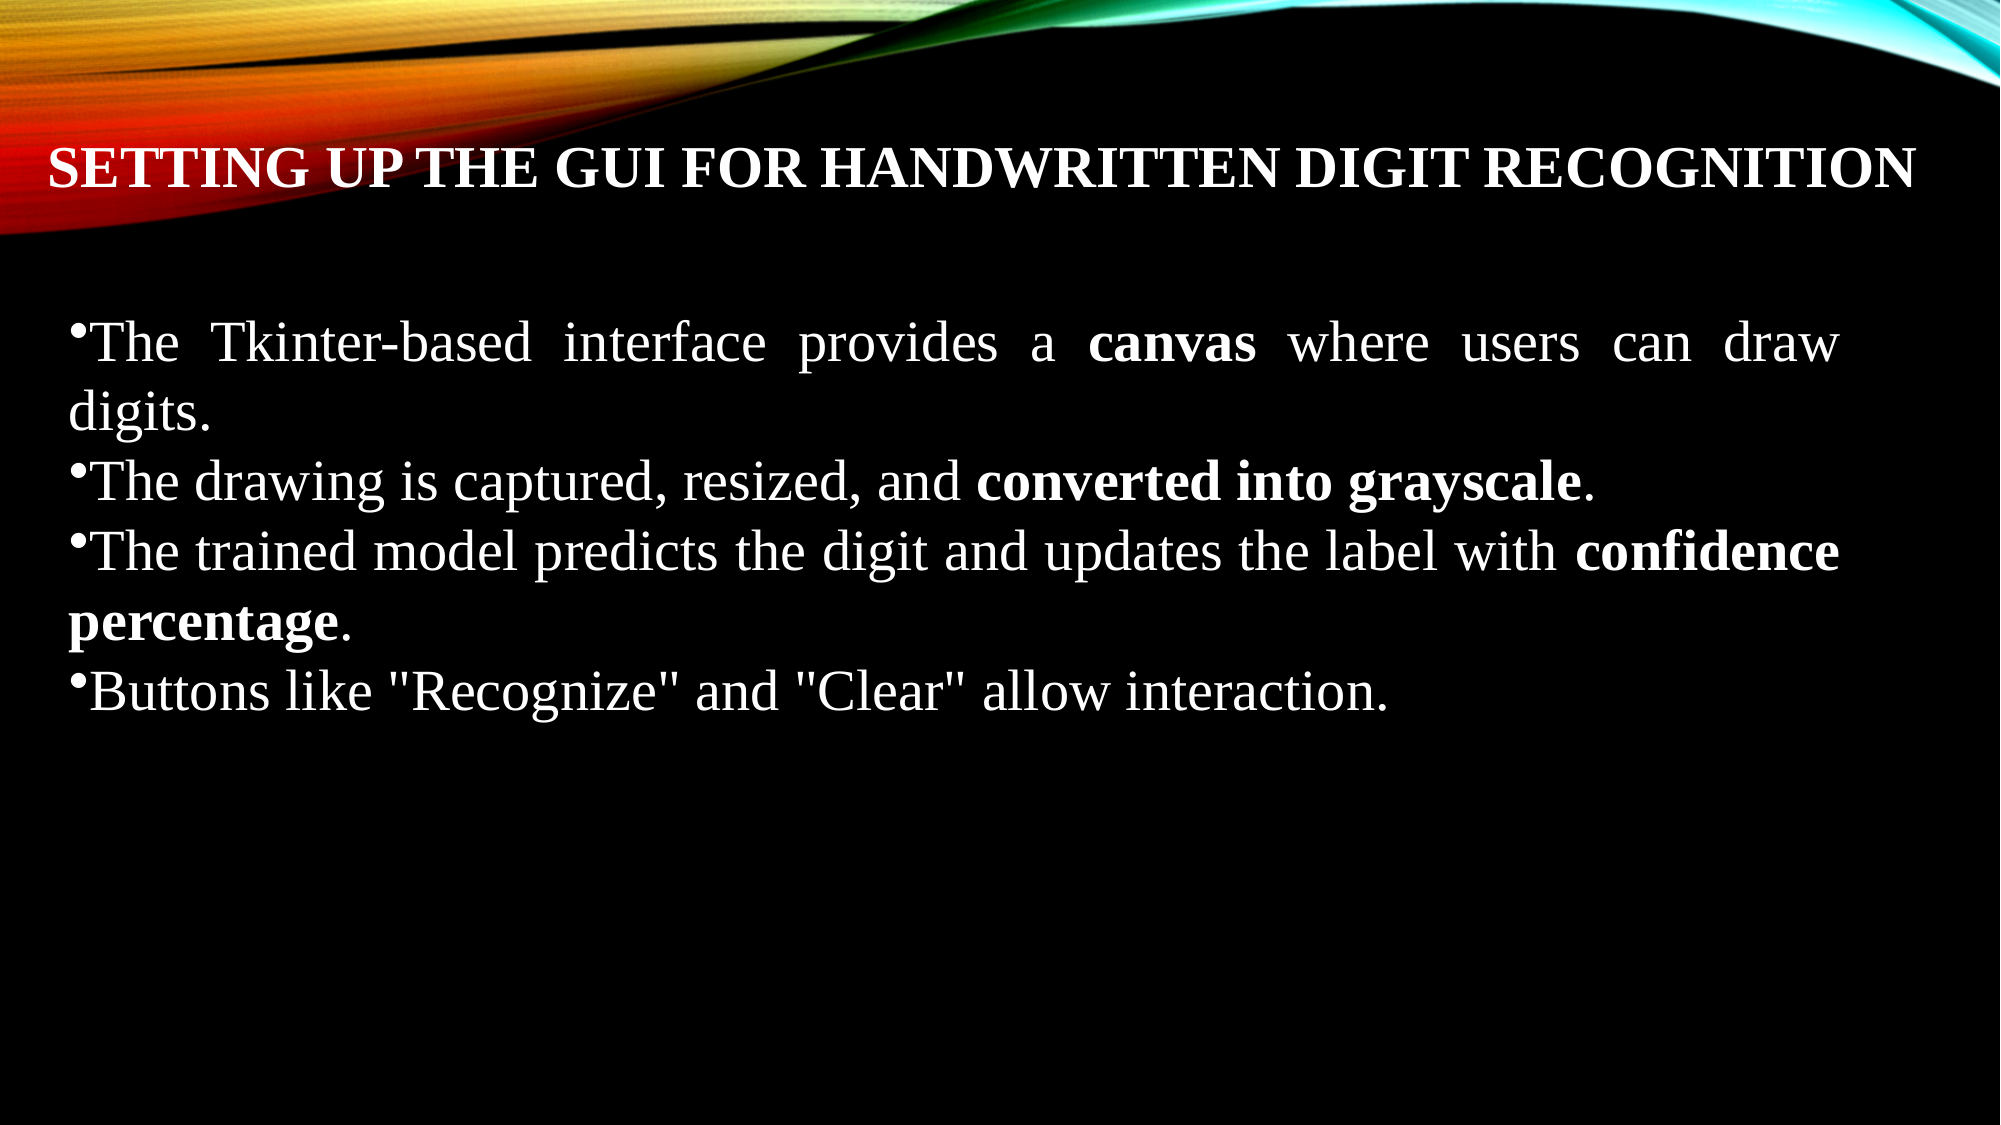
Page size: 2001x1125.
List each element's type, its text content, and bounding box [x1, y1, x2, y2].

title Setting Up the GUI for Handwritten Digit Recognition [0, 102, 1934, 234]
list The Tkinter-based interface provides a canvas where users can draw digits. The drawing is captured, resized, and converted into grayscale. The trained model predicts the digit and updates the label with confidence percentage. Buttons like "Recognize" and "Clear" allow interaction. [53, 186, 1856, 839]
picture [0, 0, 2000, 237]
